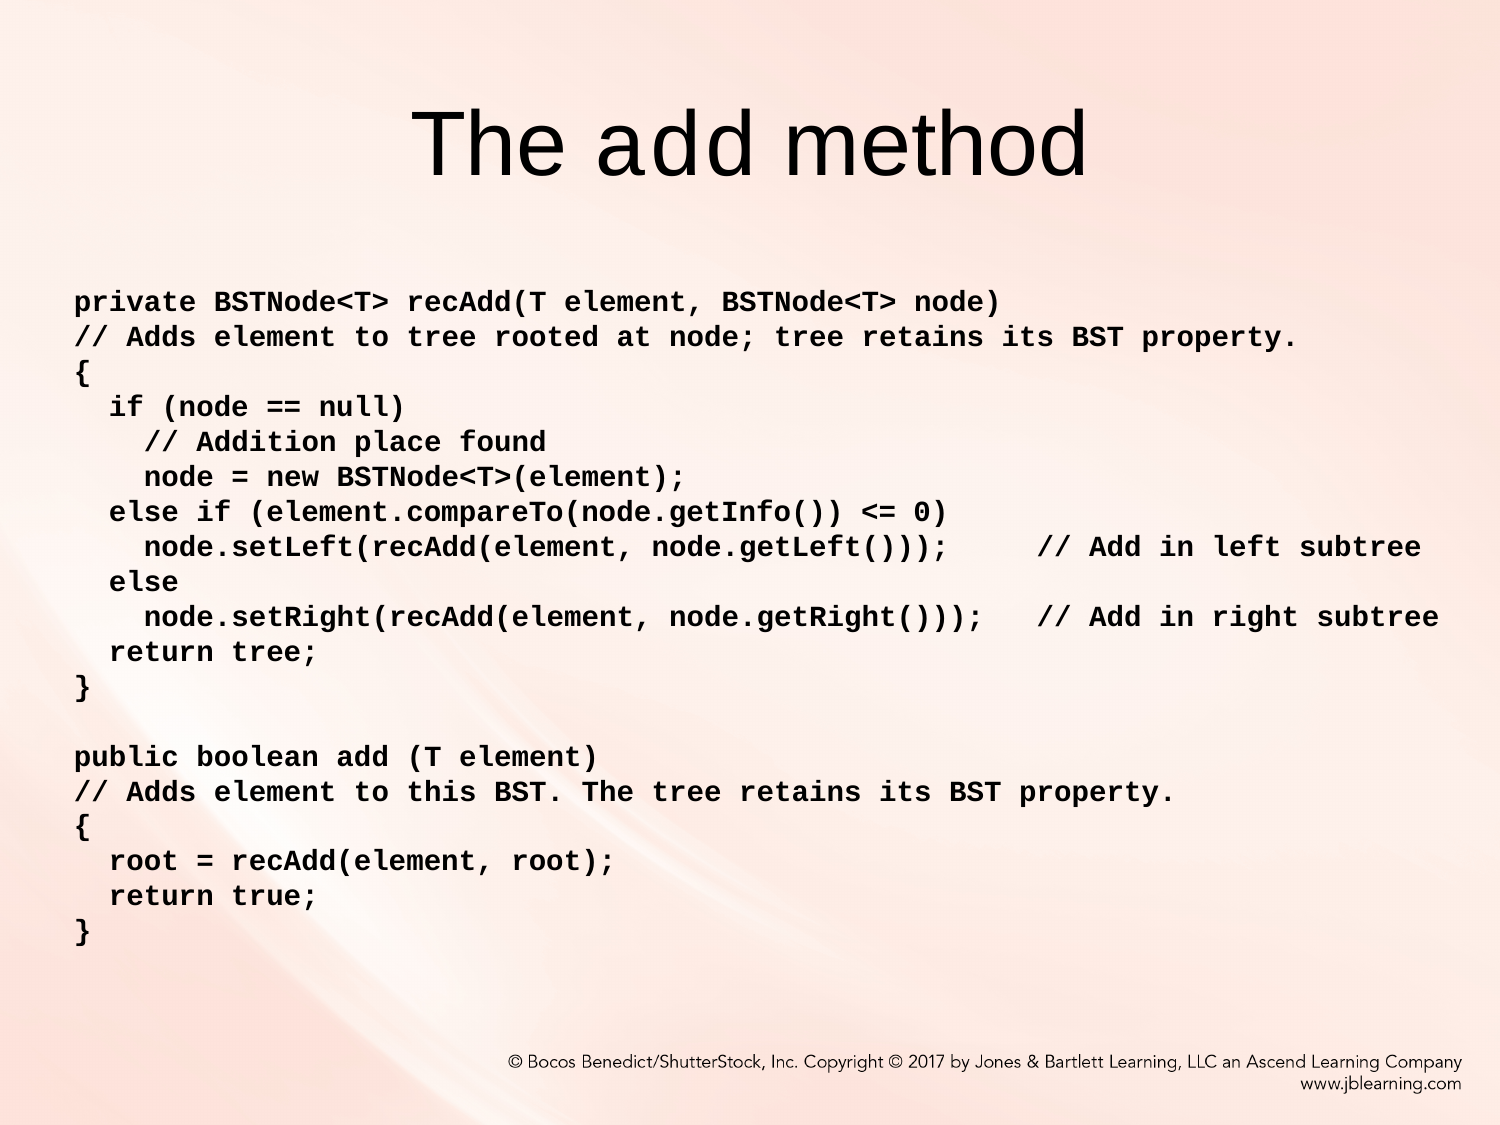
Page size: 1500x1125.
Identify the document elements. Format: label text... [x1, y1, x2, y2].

text_box private BSTNode<T> recAdd(T element, BSTNode<T> node) // Adds element to tree rooted at node; tree retains its BST property. { if (node == null) // Addition place found node = new BSTNode<T>(element); else if (element.compareTo(node.getInfo()) <= 0) node.setLeft(recAdd(element, node.getLeft())); // Add in left subtree else node.setRight(recAdd(element, node.getRight())); // Add in right subtree return tree; } public boolean add (T element) // Adds element to this BST. The tree retains its BST property. { root = recAdd(element, root); return true; } [59, 274, 1454, 989]
picture [0, 0, 1500, 1125]
title The add method [75, 45, 1425, 233]
